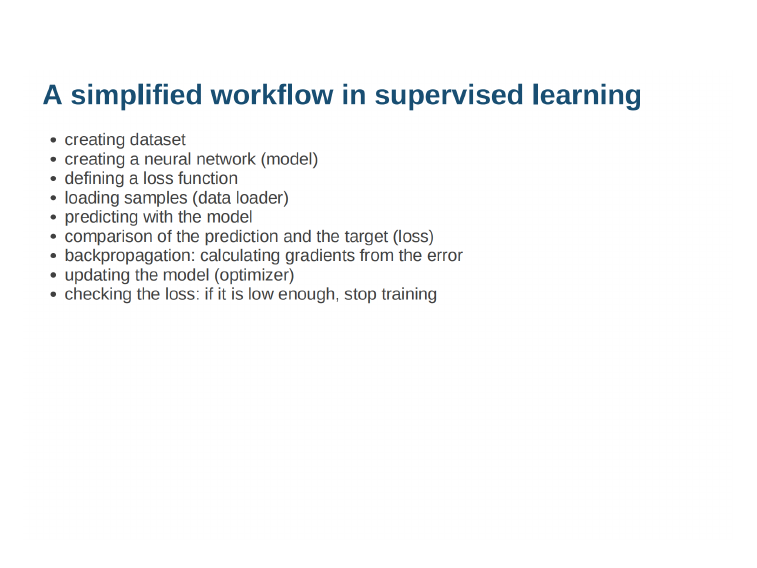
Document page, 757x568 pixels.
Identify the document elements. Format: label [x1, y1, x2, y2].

picture [23, 70, 733, 540]
